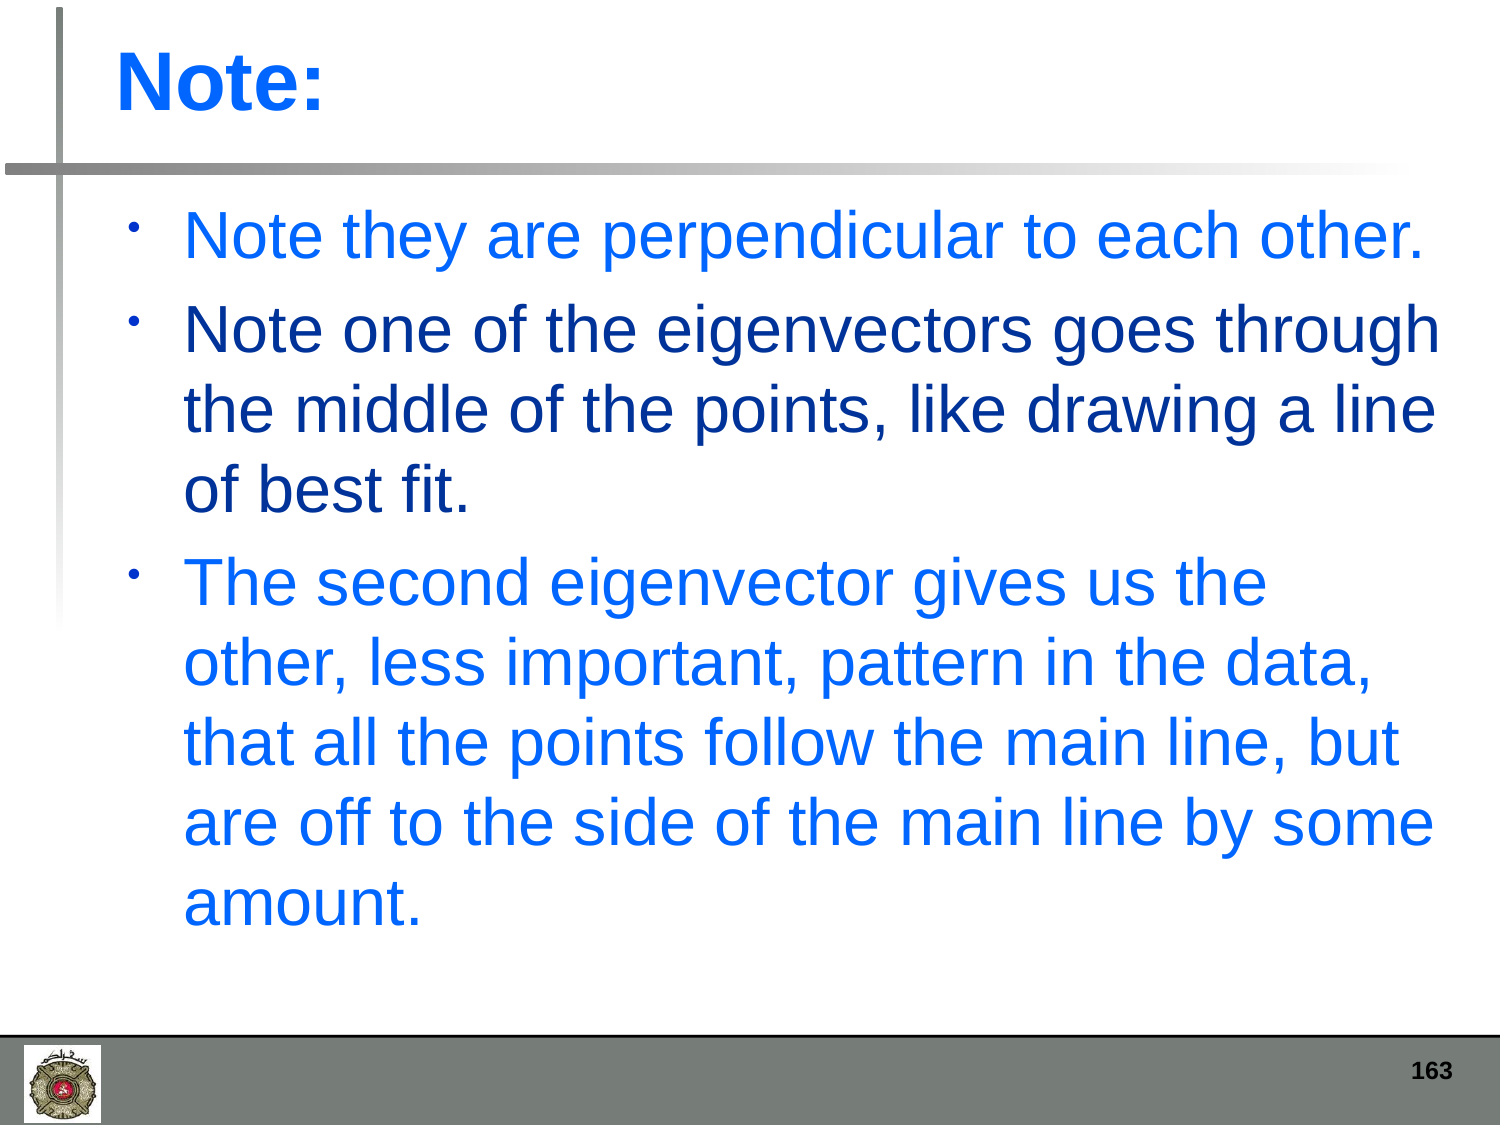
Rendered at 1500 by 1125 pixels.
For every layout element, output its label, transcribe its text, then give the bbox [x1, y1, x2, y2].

title Note: [100, 19, 1459, 135]
picture [24, 1045, 101, 1123]
list Note they are perpendicular to each other. Note one of the eigenvectors goes through the middle of the points, like drawing a line of best fit. The second eigenvector gives us the other, less important, pattern in the data, that all the points follow the main line, but are off to the side of the main line by some amount. [112, 184, 1469, 1024]
